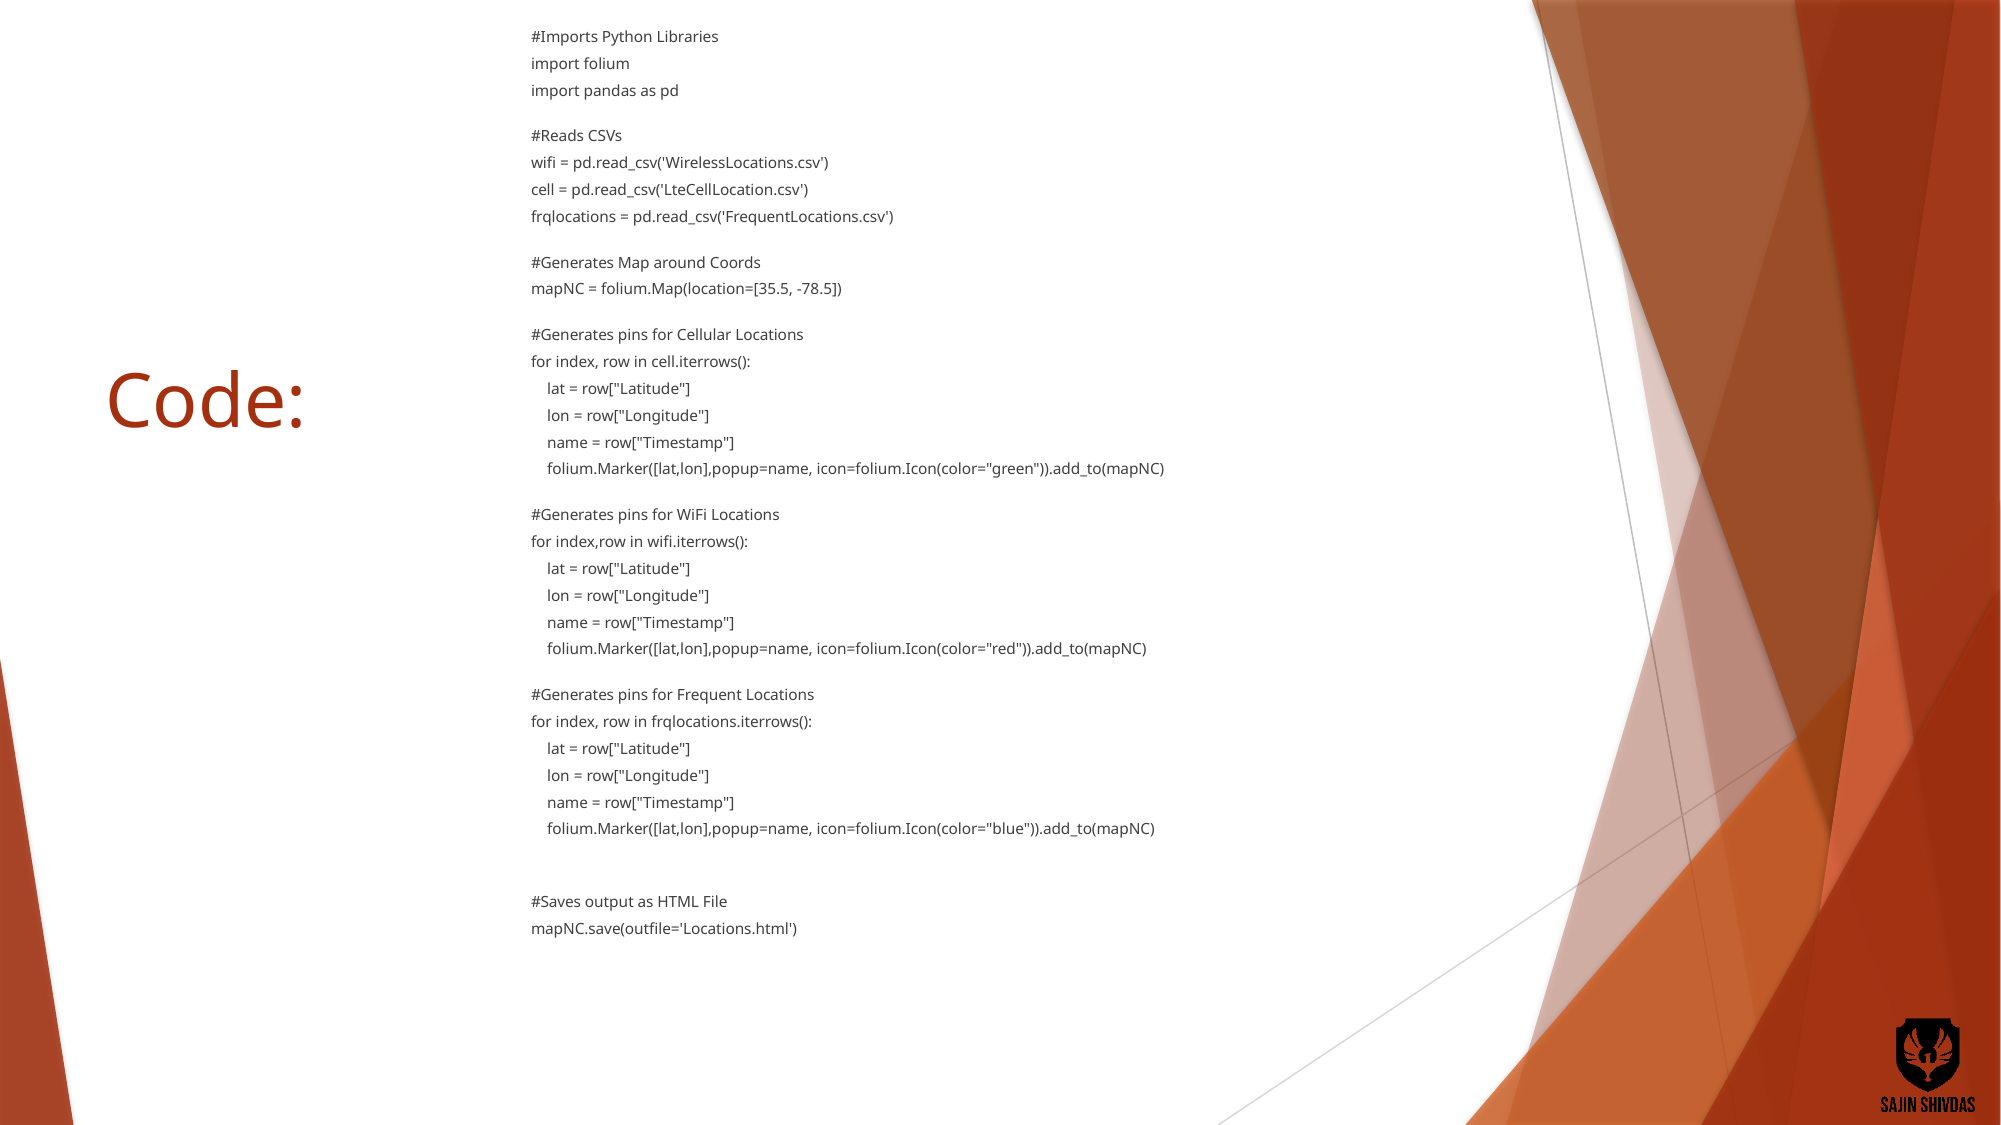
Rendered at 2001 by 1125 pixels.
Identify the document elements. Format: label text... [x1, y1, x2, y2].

picture [1870, 1008, 1988, 1125]
title Code: [90, 345, 337, 563]
list #Imports Python Libraries import folium import pandas as pd #Reads CSVs wifi = pd.read_csv('WirelessLocations.csv') cell = pd.read_csv('LteCellLocation.csv') frqlocations = pd.read_csv('FrequentLocations.csv') #Generates Map around Coords mapNC = folium.Map(location=[35.5, -78.5]) #Generates pins for Cellular Locations for index, row in cell.iterrows(): lat = row["Latitude"] lon = row["Longitude"] name = row["Timestamp"] folium.Marker([lat,lon],popup=name, icon=folium.Icon(color="green")).add_to(mapNC) #Generates pins for WiFi Locations for index,row in wifi.iterrows(): lat = row["Latitude"] lon = row["Longitude"] name = row["Timestamp"] folium.Marker([lat,lon],popup=name, icon=folium.Icon(color="red")).add_to(mapNC) #Generates pins for Frequent Locations for index, row in frqlocations.iterrows(): lat = row["Latitude"] lon = row["Longitude"] name = row["Timestamp"] folium.Marker([lat,lon],popup=name, icon=folium.Icon(color="blue")).add_to(mapNC) #Saves output as HTML File mapNC.save(outfile='Locations.html') [516, 19, 1863, 974]
